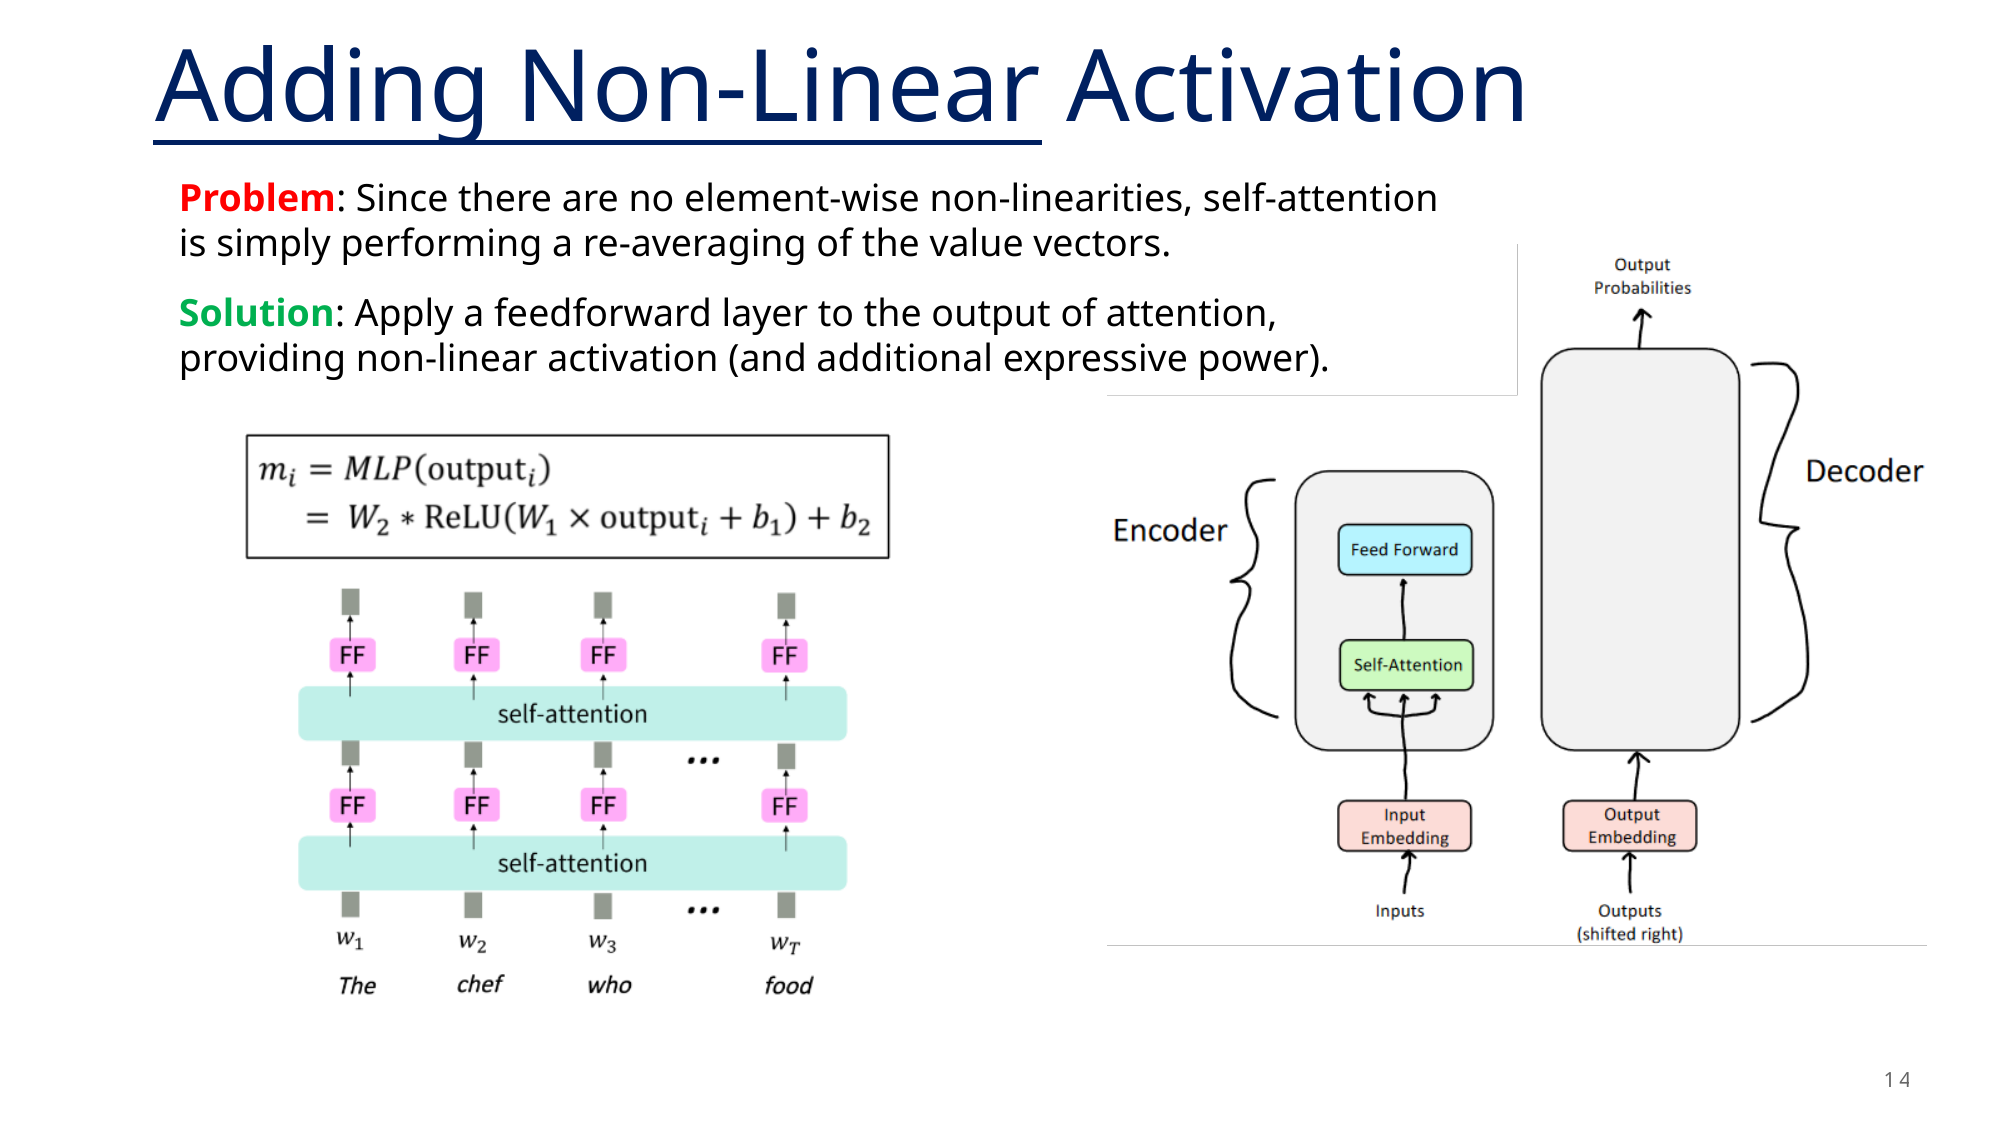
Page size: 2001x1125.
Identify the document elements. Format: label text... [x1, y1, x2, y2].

picture [239, 429, 893, 563]
picture [1107, 243, 1927, 949]
picture [281, 580, 849, 1003]
title Adding Non-Linear Activation [140, 0, 1871, 149]
text_box Problem: Since there are no element-wise non-linearities, self-attention is simply performing a re-averaging of the value vectors. [164, 166, 1466, 272]
text_box Solution: Apply a feedforward layer to the output of attention, providing non-linear activation (and additional expressive power). [164, 281, 1107, 387]
slide_number 14 [1637, 1042, 1927, 1119]
